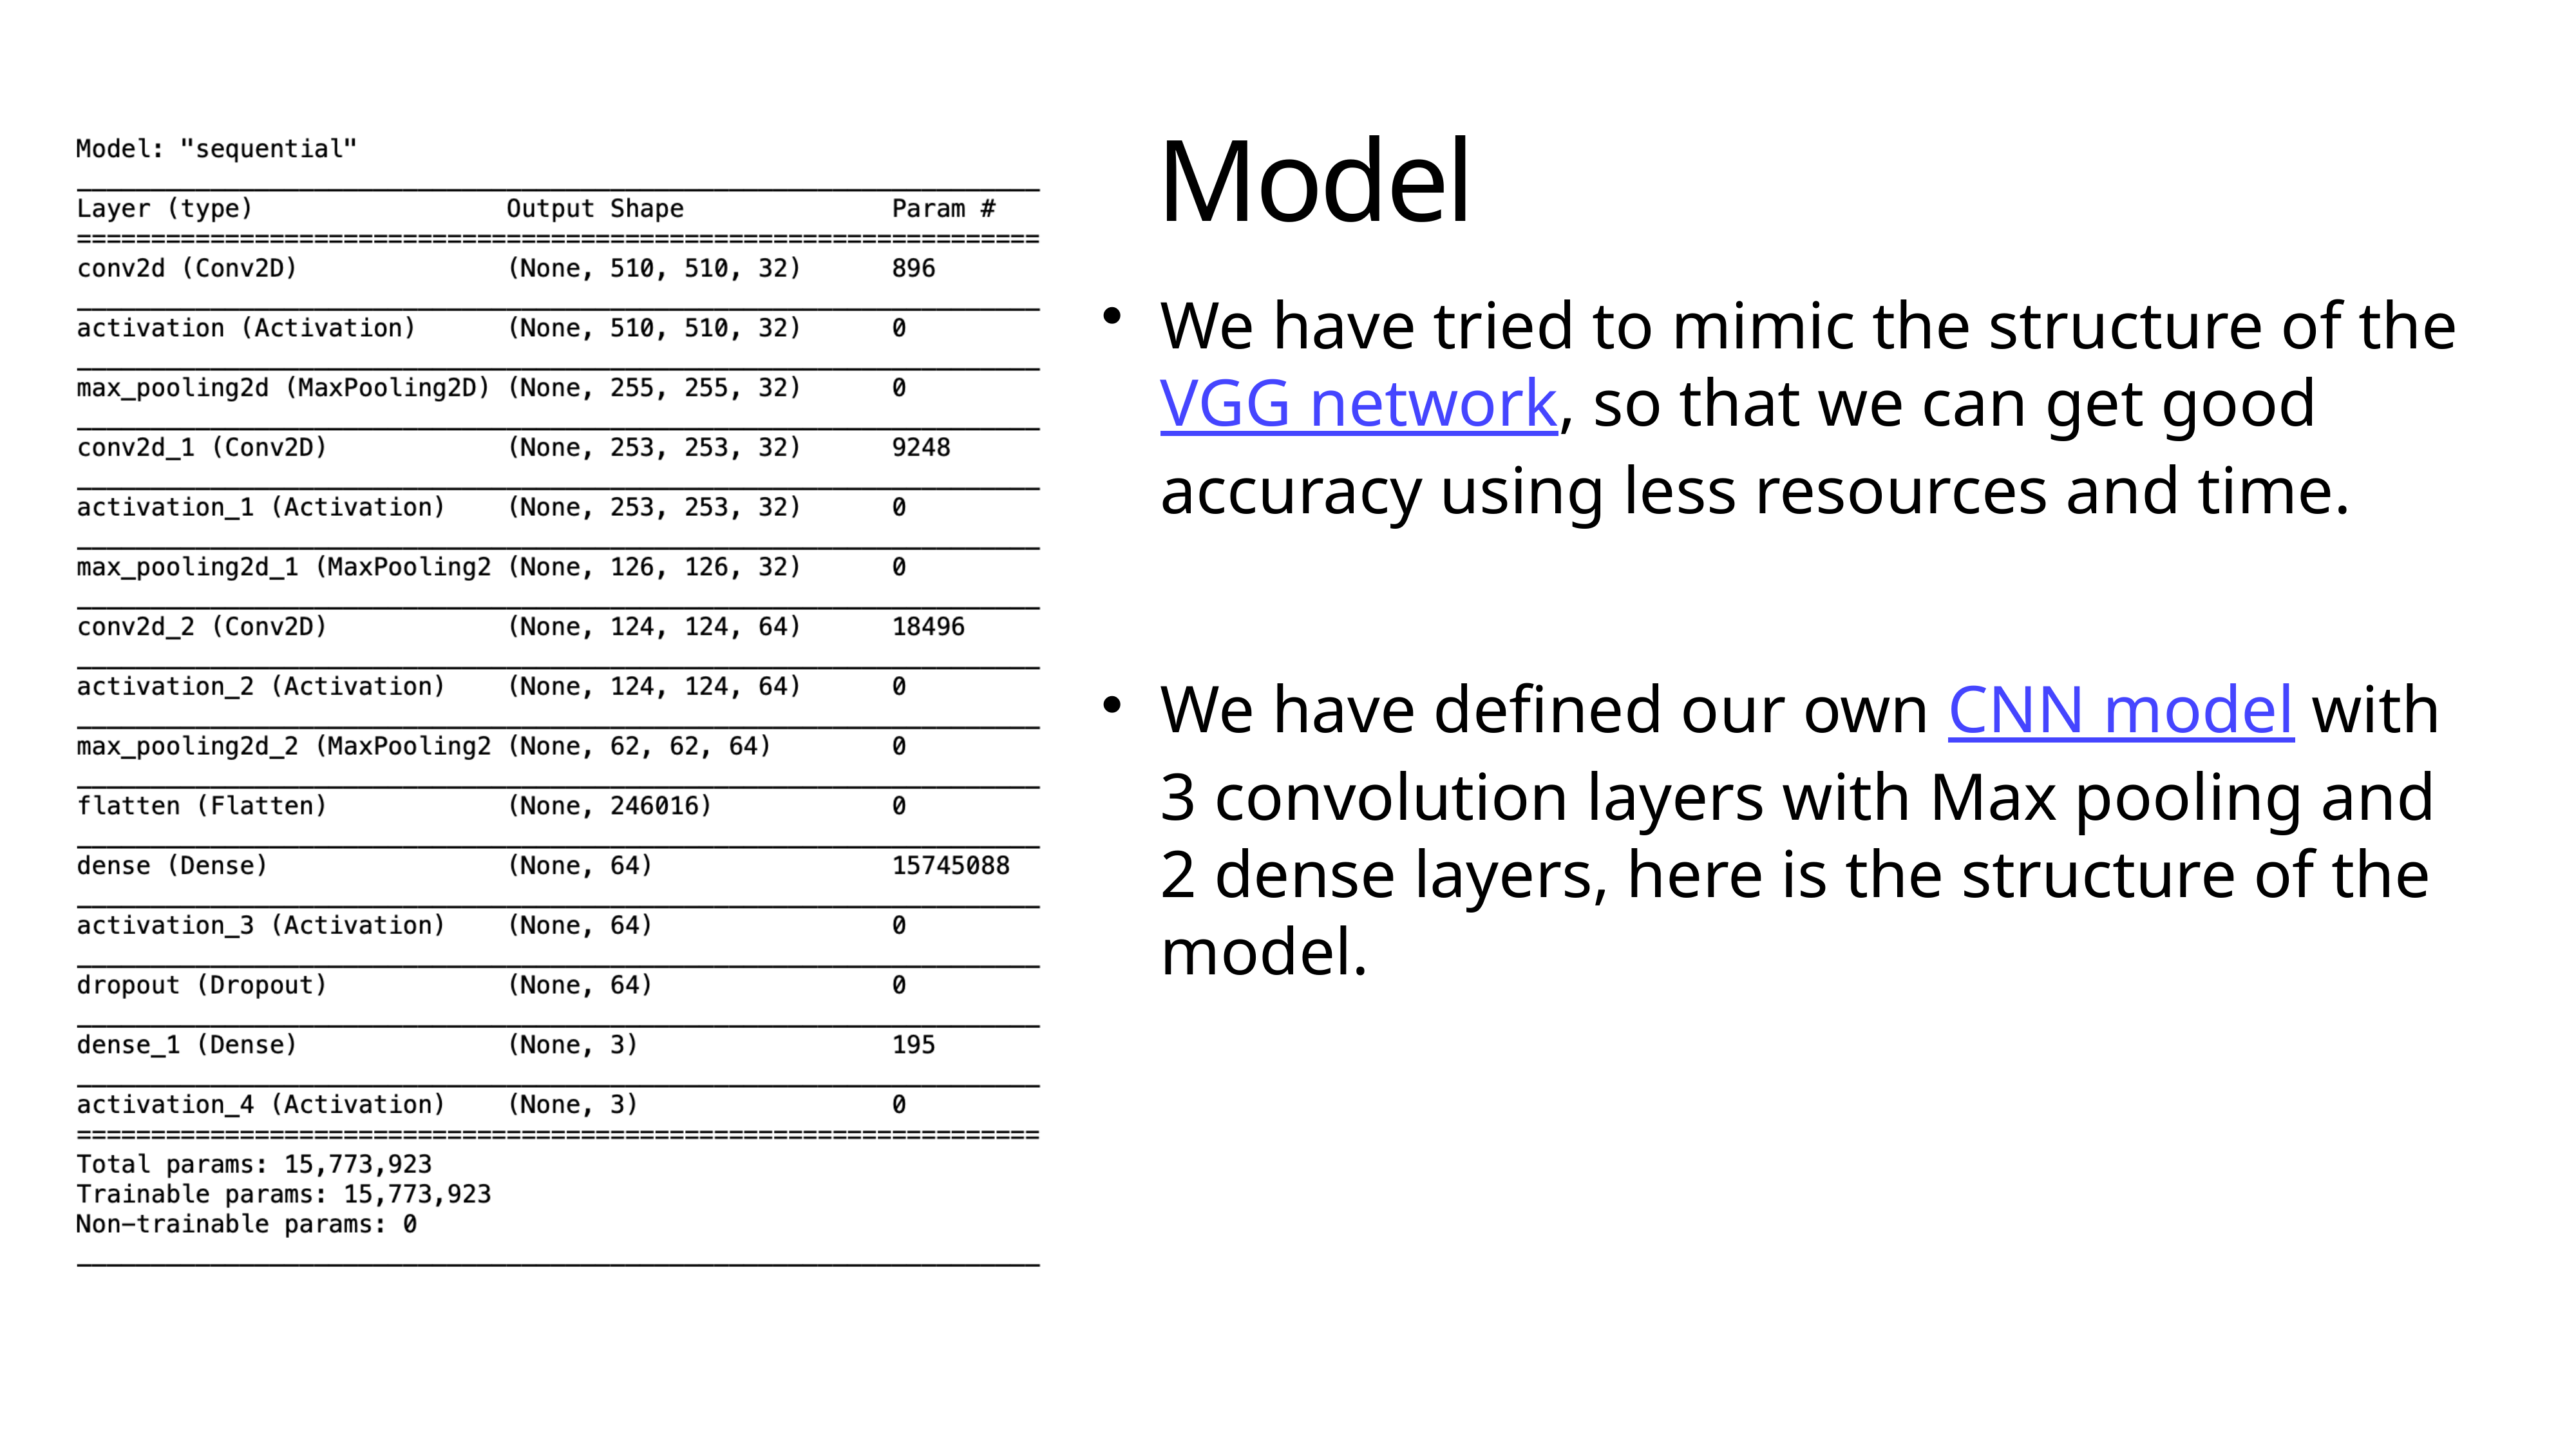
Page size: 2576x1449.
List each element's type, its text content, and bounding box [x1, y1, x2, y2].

picture [61, 130, 1056, 1274]
list We have tried to mimic the structure of the VGG network, so that we can get good accuracy using less resources and time. We have defined our own CNN model with 3 convolution layers with Max pooling and 2 dense layers, here is the structure of the model. [1095, 278, 2483, 1171]
title Model [162, 83, 2470, 249]
